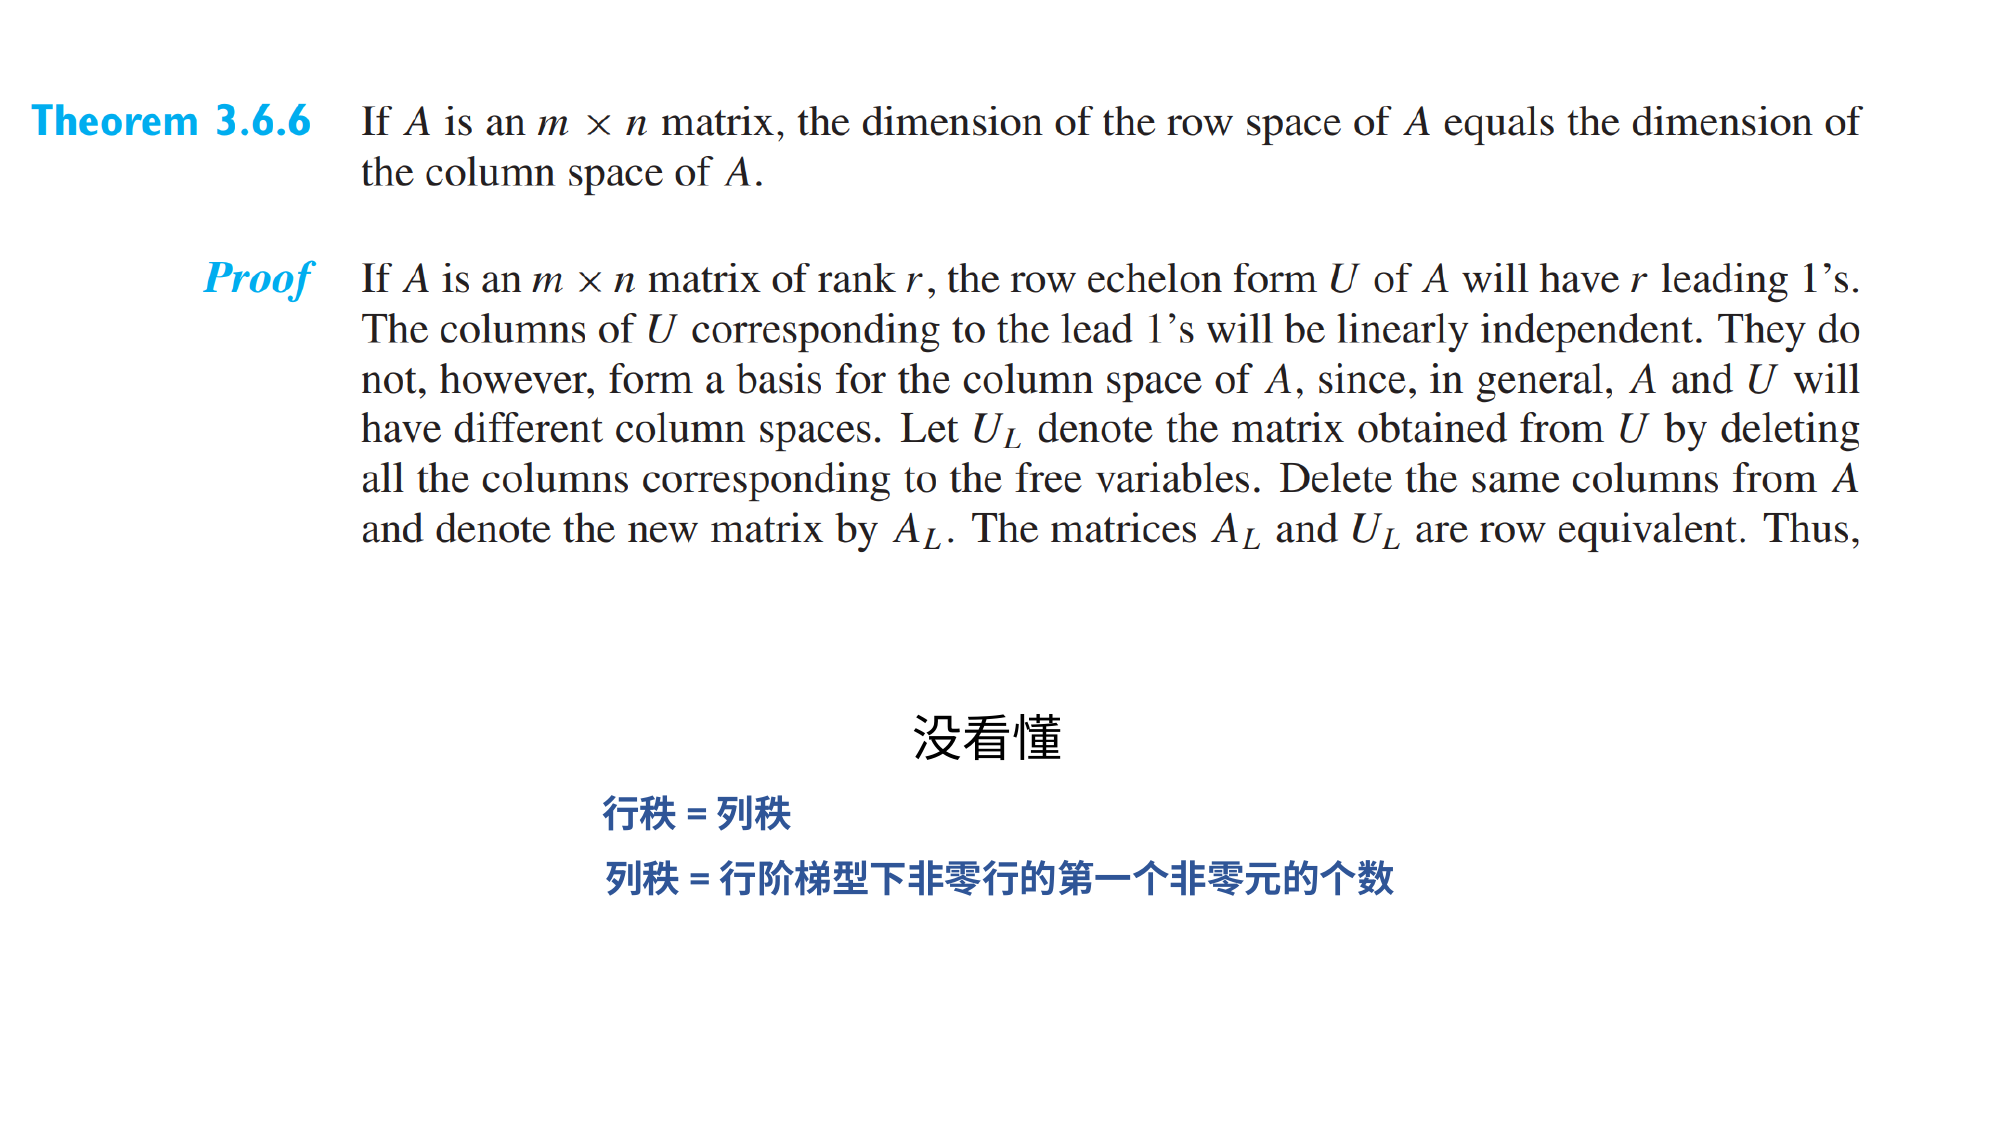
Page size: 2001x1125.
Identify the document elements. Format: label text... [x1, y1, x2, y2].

picture [0, 54, 1988, 657]
subtitle 没看懂 [237, 705, 1738, 978]
text_box 列秩=行阶梯型下非零行的第一个非零元的个数 [590, 848, 1410, 908]
text_box 行秩=列秩 [587, 782, 807, 843]
